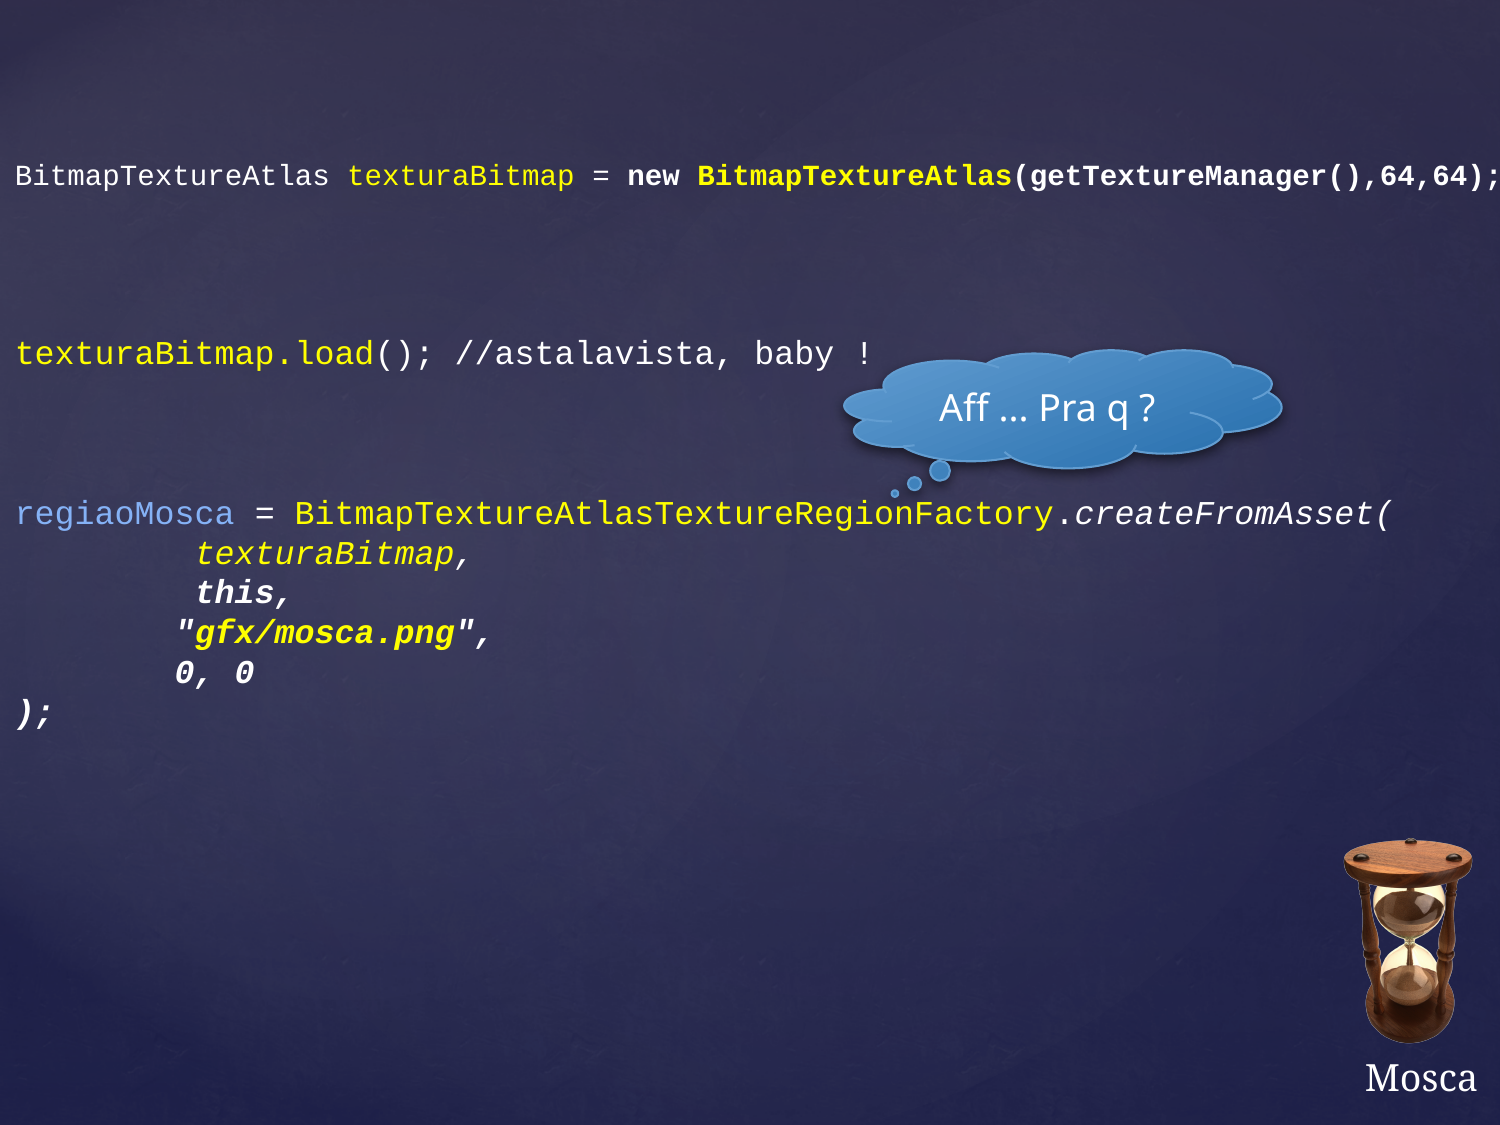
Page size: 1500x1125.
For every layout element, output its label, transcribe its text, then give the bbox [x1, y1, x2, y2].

text_box Aff ... Pra q ? [843, 349, 1283, 482]
picture [1340, 833, 1477, 1048]
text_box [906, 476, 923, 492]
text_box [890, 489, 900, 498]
text_box BitmapTextureAtlas texturaBitmap = new BitmapTextureAtlas(getTextureManager(),64,64); texturaBitmap.load(); //astalavista, baby ! regiaoMosca = BitmapTextureAtlasTextureRegionFactory.createFromAsset( texturaBitmap, this, "gfx/mosca.png", 0, 0 ); [0, 148, 1500, 738]
text_box Mosca [1350, 1046, 1494, 1107]
